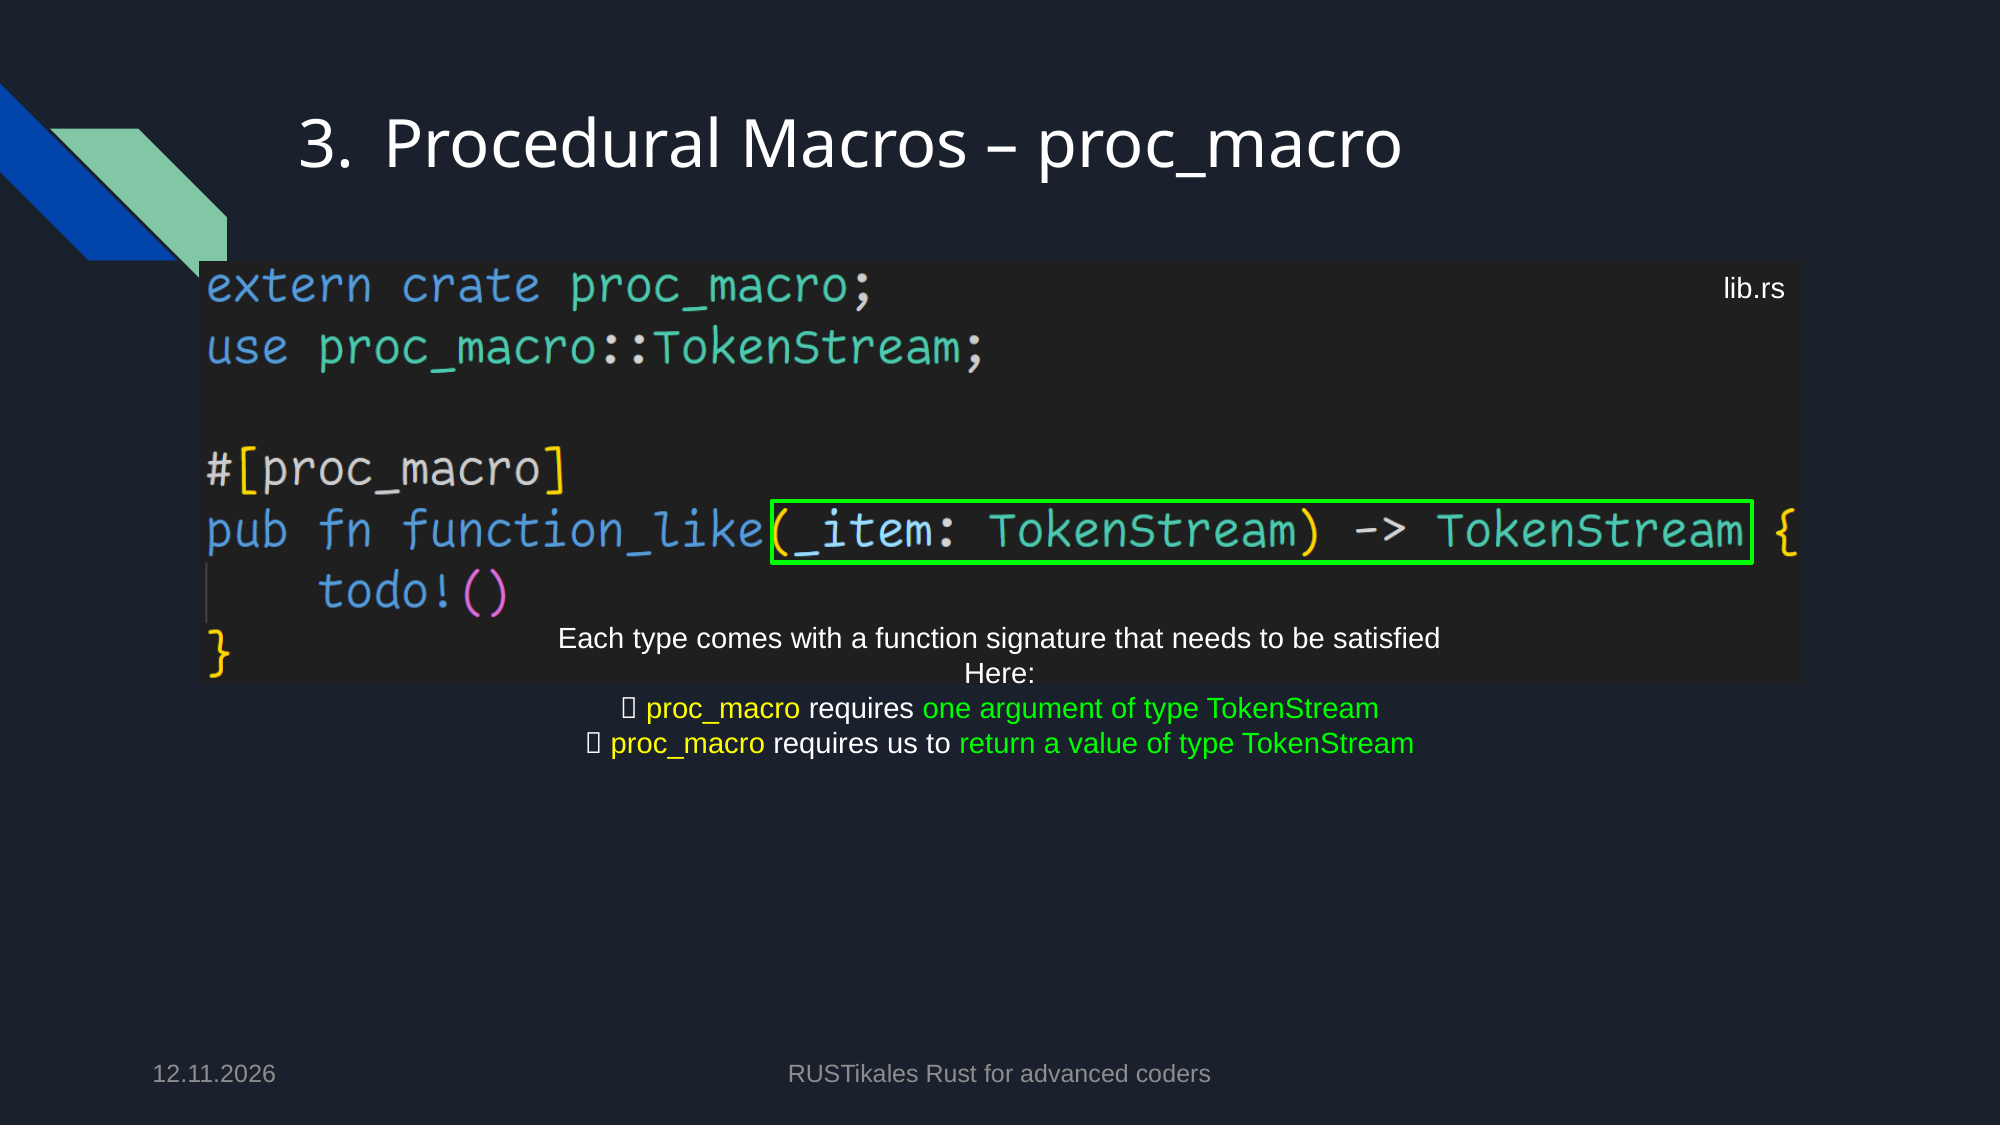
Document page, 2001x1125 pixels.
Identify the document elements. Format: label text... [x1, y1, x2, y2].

title Procedural Macros – proc_macro [283, 86, 1824, 287]
footer RUSTikales Rust for advanced coders [662, 1042, 1338, 1103]
text_box Each type comes with a function signature that needs to be satisfied Here:  proc_macro requires one argument of type TokenStream  proc_macro requires us to return a value of type TokenStream [542, 694, 1457, 767]
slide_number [137, 1042, 588, 1103]
picture [198, 261, 1802, 683]
